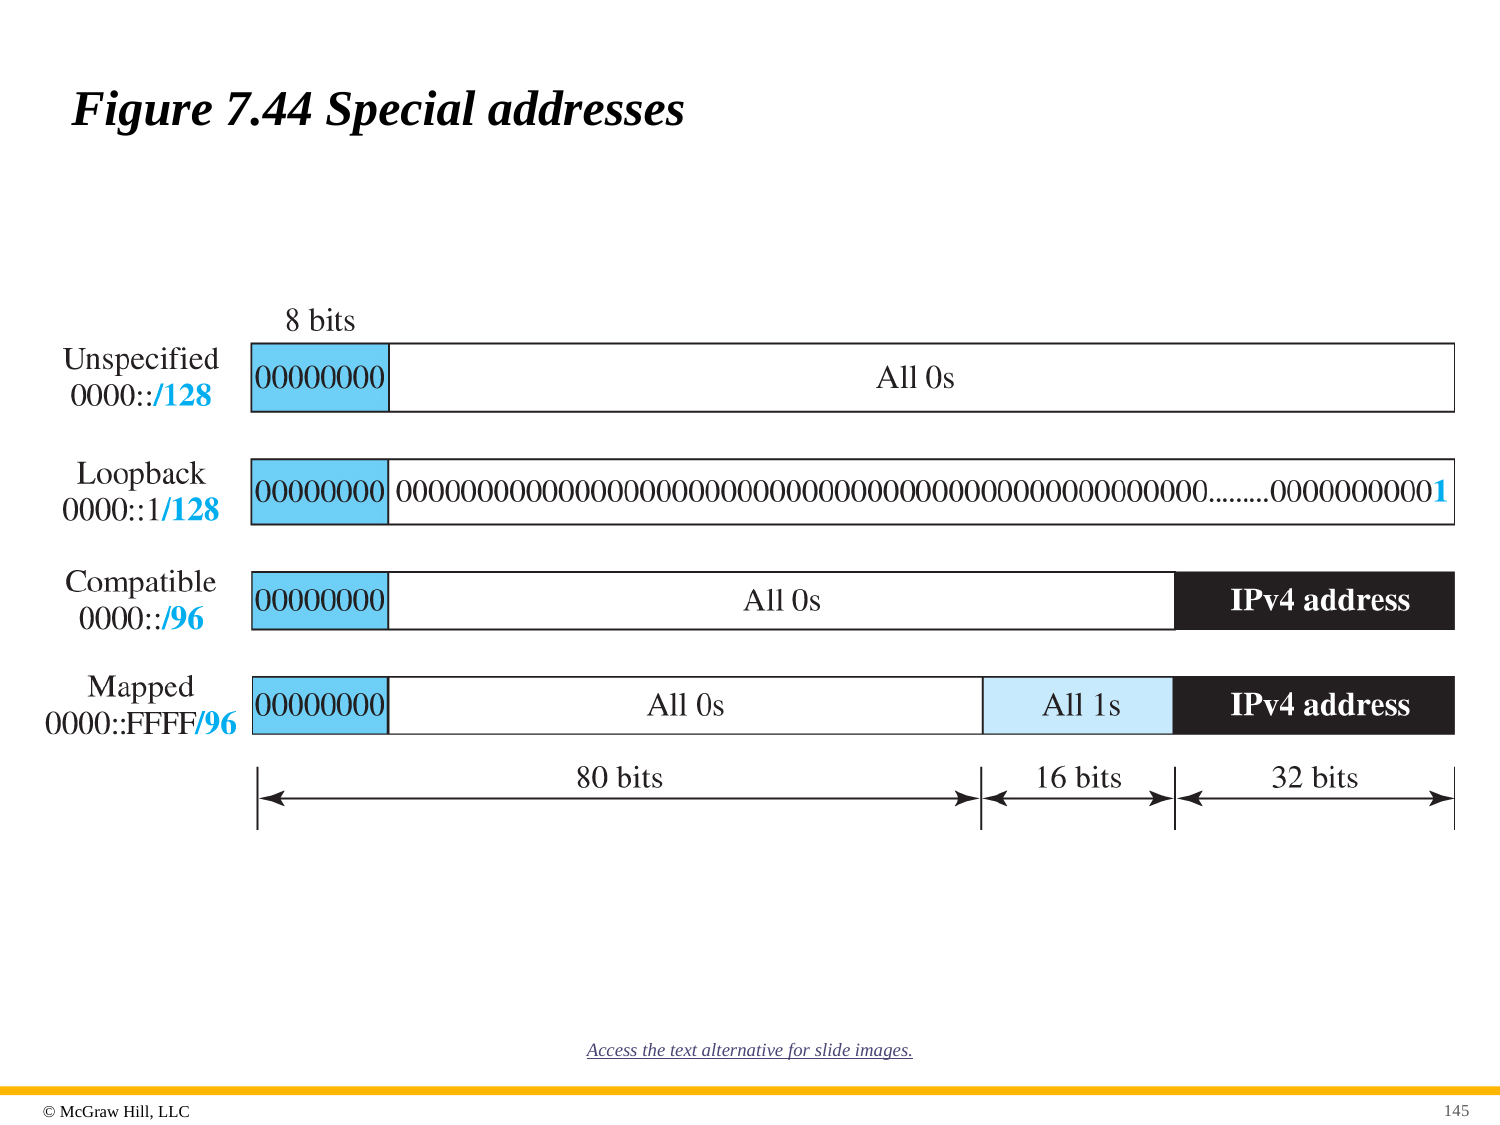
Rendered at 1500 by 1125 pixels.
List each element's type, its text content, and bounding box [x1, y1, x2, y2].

picture [44, 303, 1455, 830]
slide_number 145 [1418, 1096, 1477, 1123]
title Figure 7.44 Special addresses [56, 50, 1444, 162]
list Access the text alternative for slide images. [525, 1033, 975, 1066]
